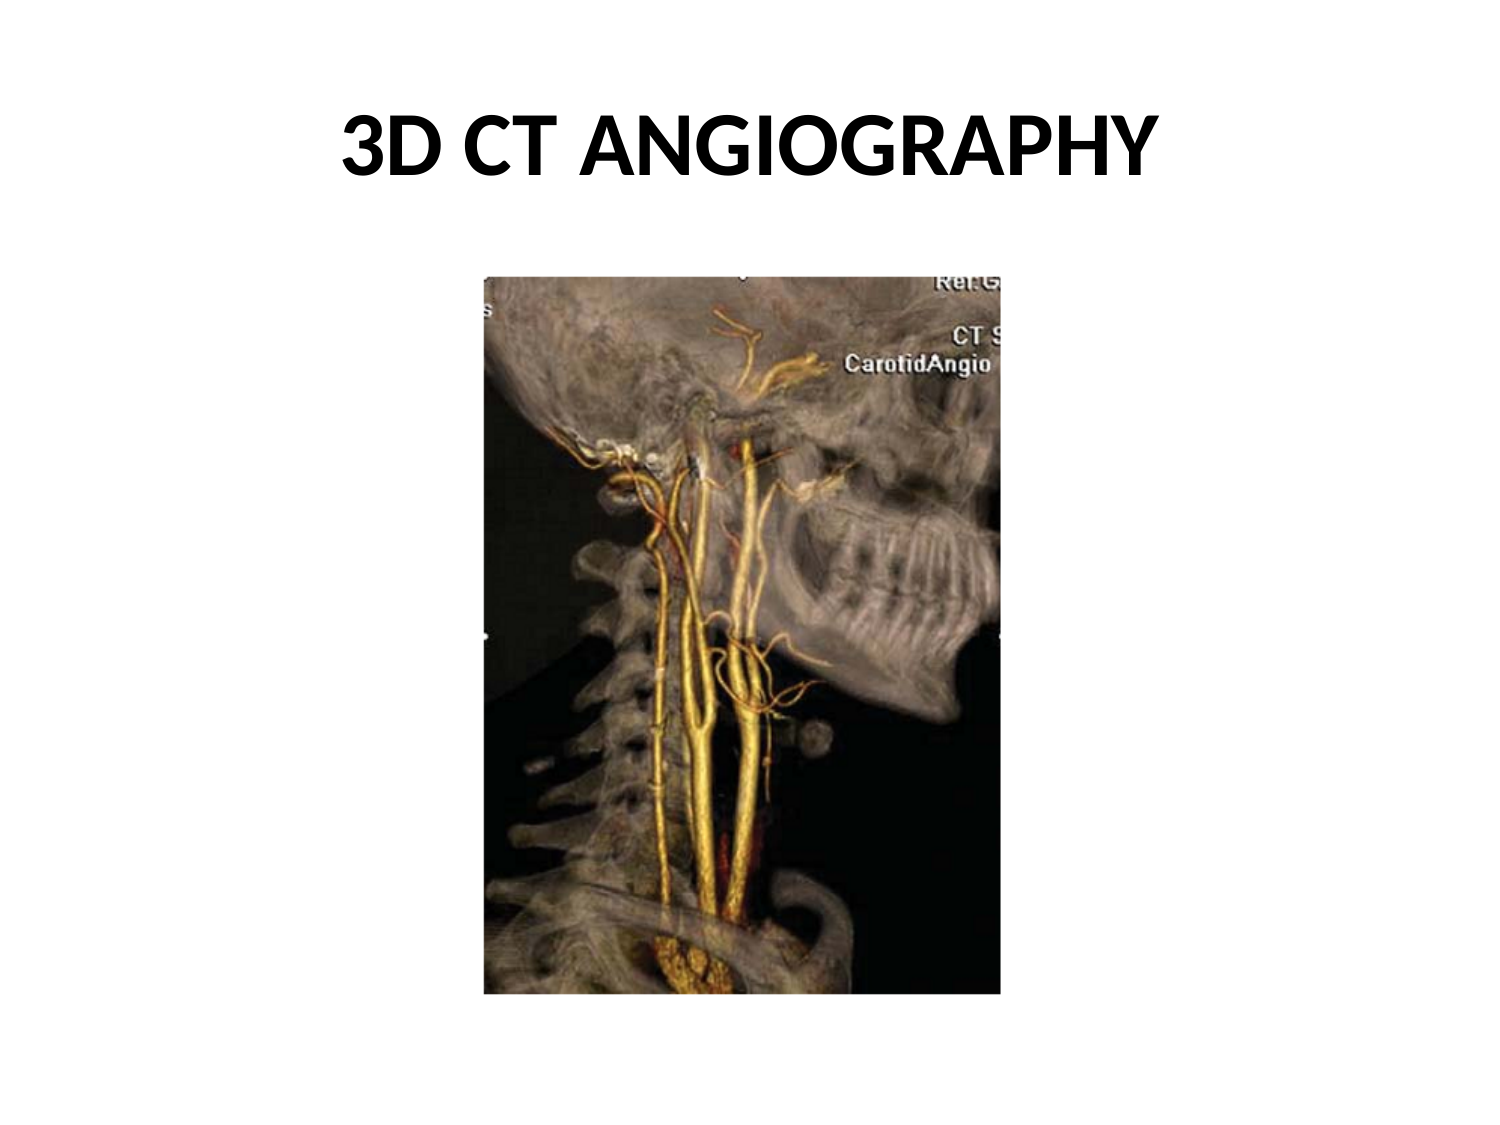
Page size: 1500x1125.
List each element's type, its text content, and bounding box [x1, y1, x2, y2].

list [450, 262, 1050, 1006]
title 3D CT ANGIOGRAPHY [75, 45, 1425, 233]
